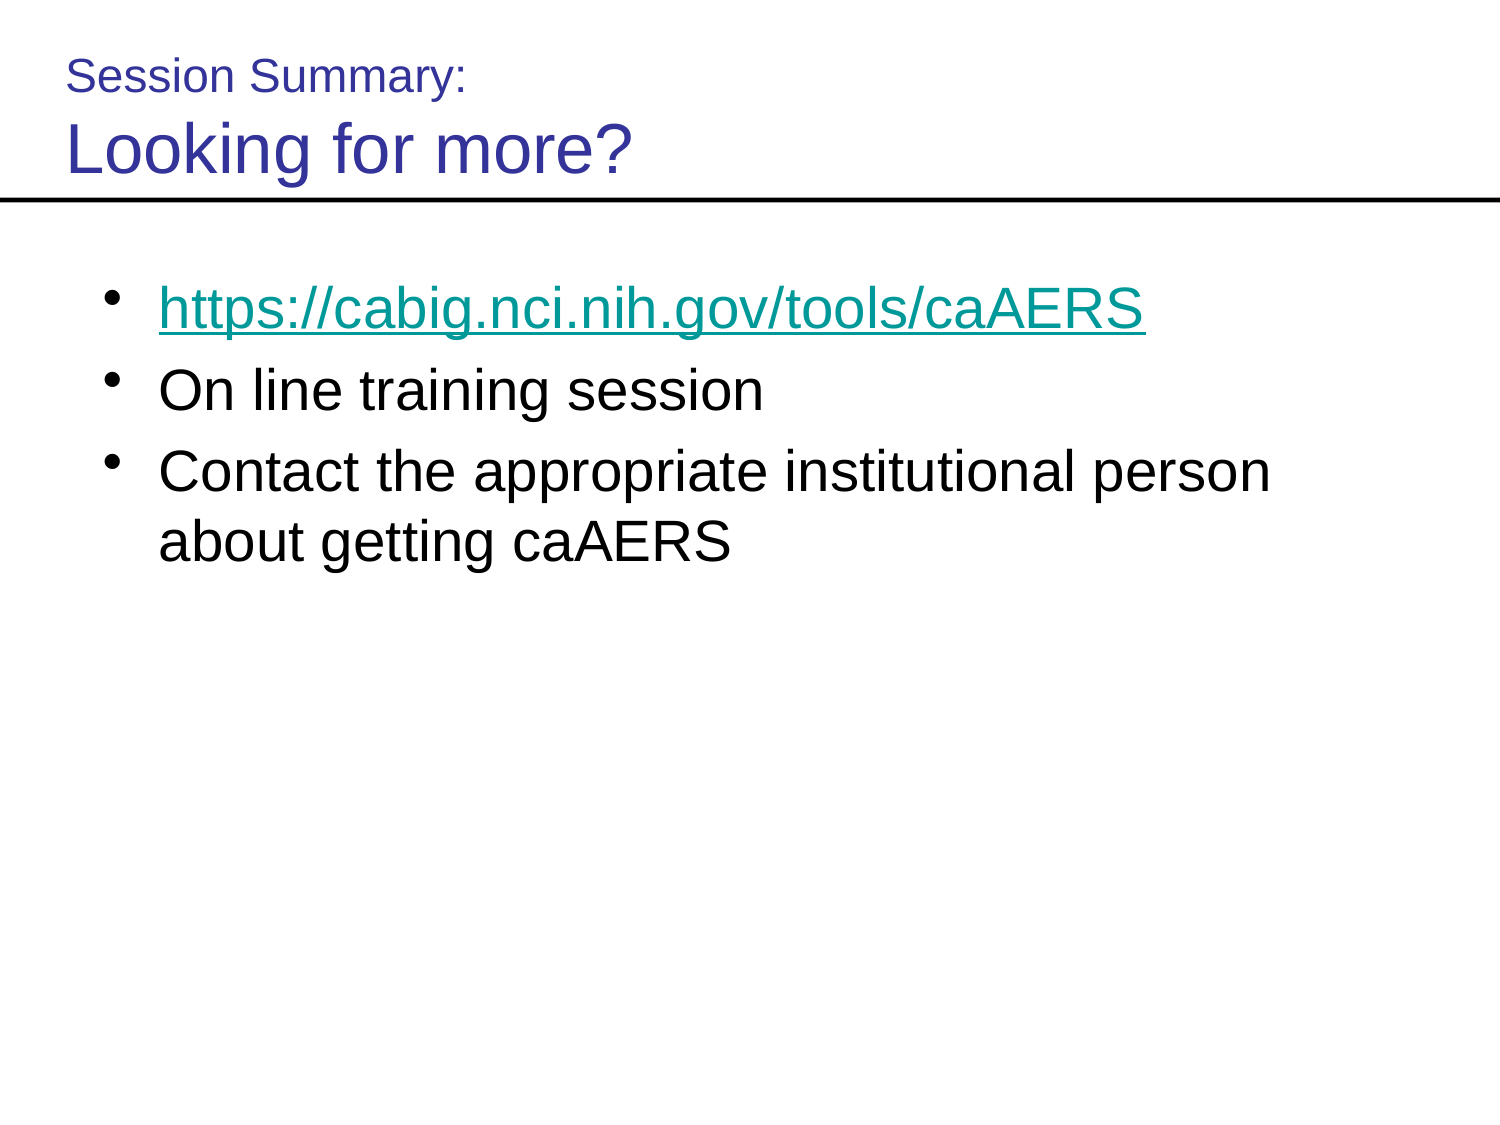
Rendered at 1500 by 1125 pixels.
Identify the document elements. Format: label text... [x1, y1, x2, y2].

list https://cabig.nci.nih.gov/tools/caAERS On line training session Contact the appropriate institutional person about getting caAERS [87, 262, 1438, 951]
title Session Summary: Looking for more? [49, 62, 1401, 171]
